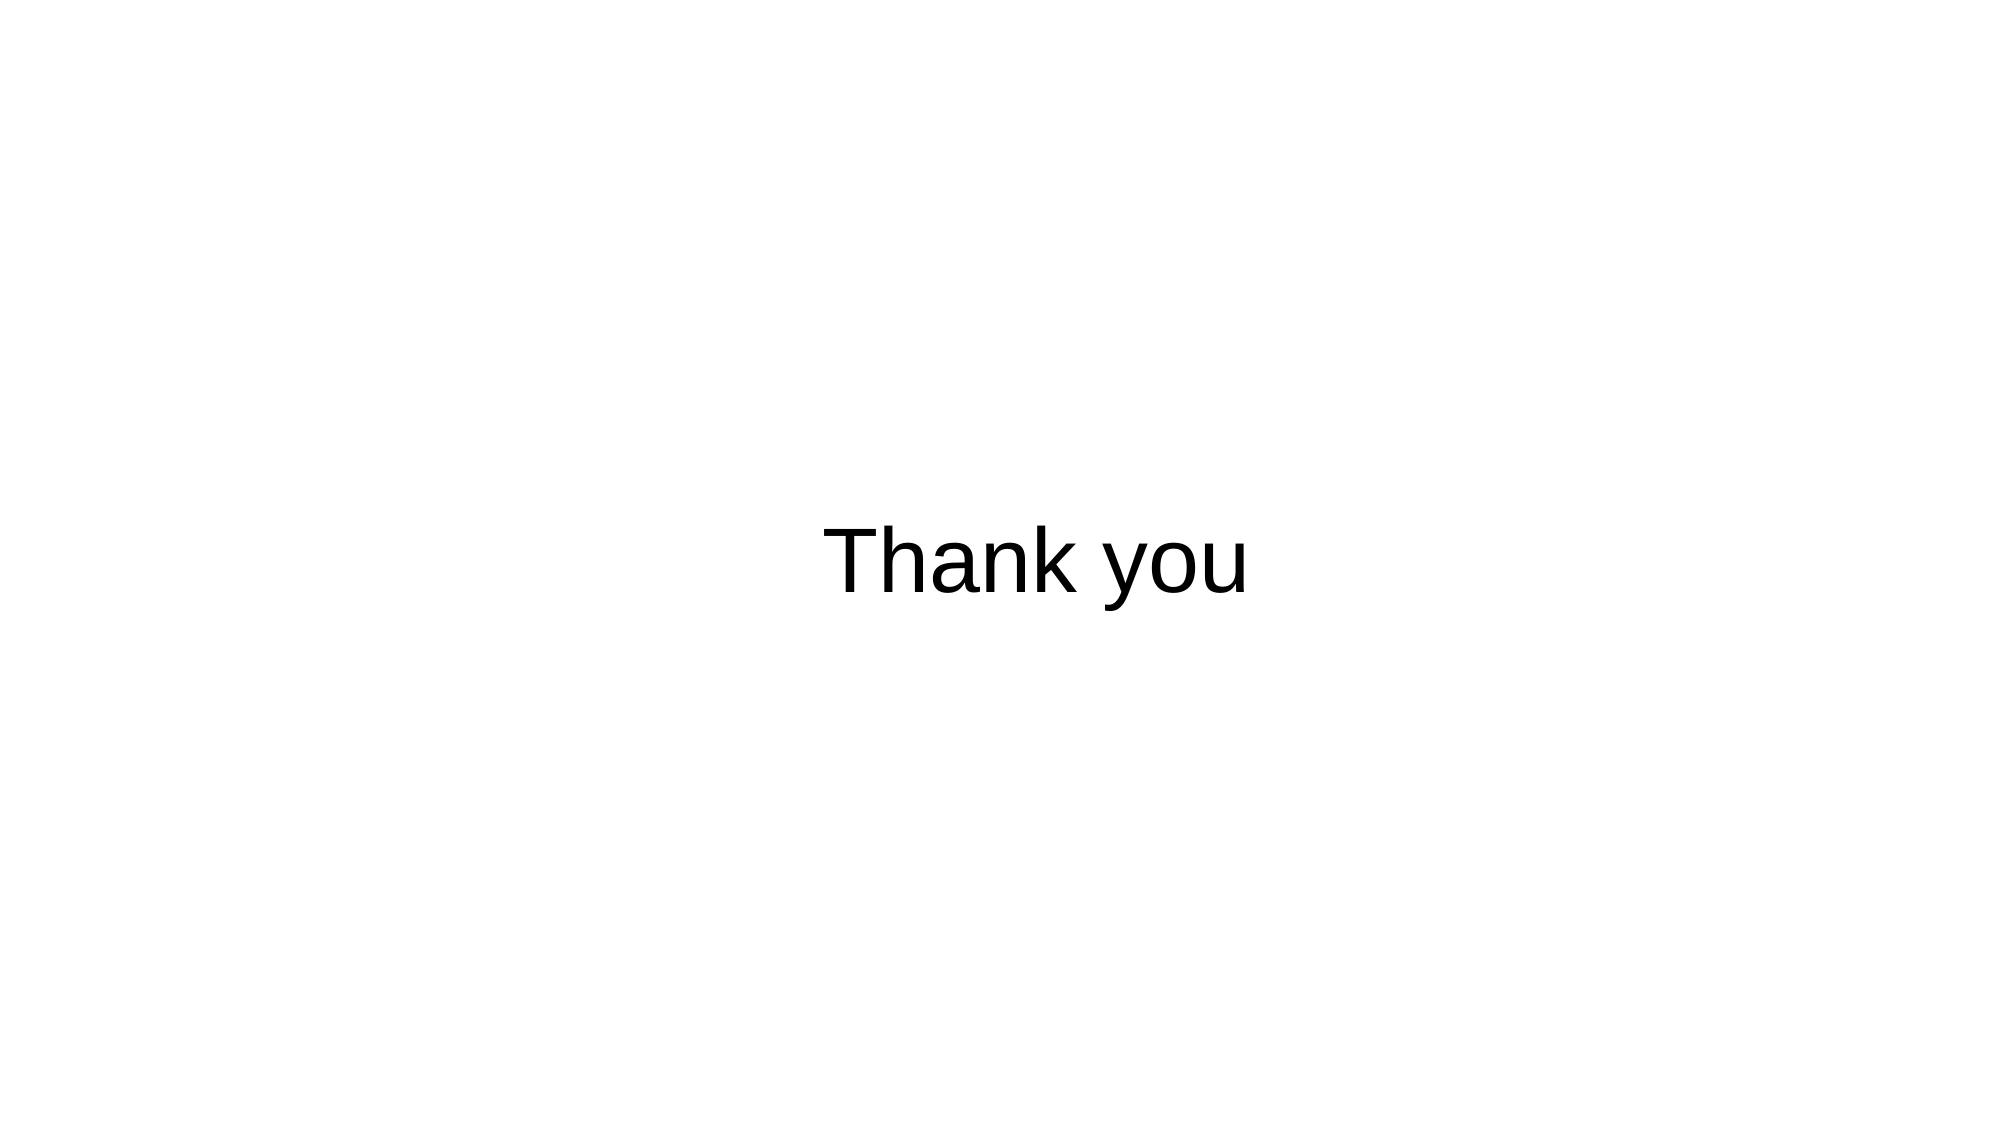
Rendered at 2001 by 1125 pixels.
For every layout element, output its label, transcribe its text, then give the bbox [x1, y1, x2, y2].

title Thank you [174, 453, 1900, 672]
